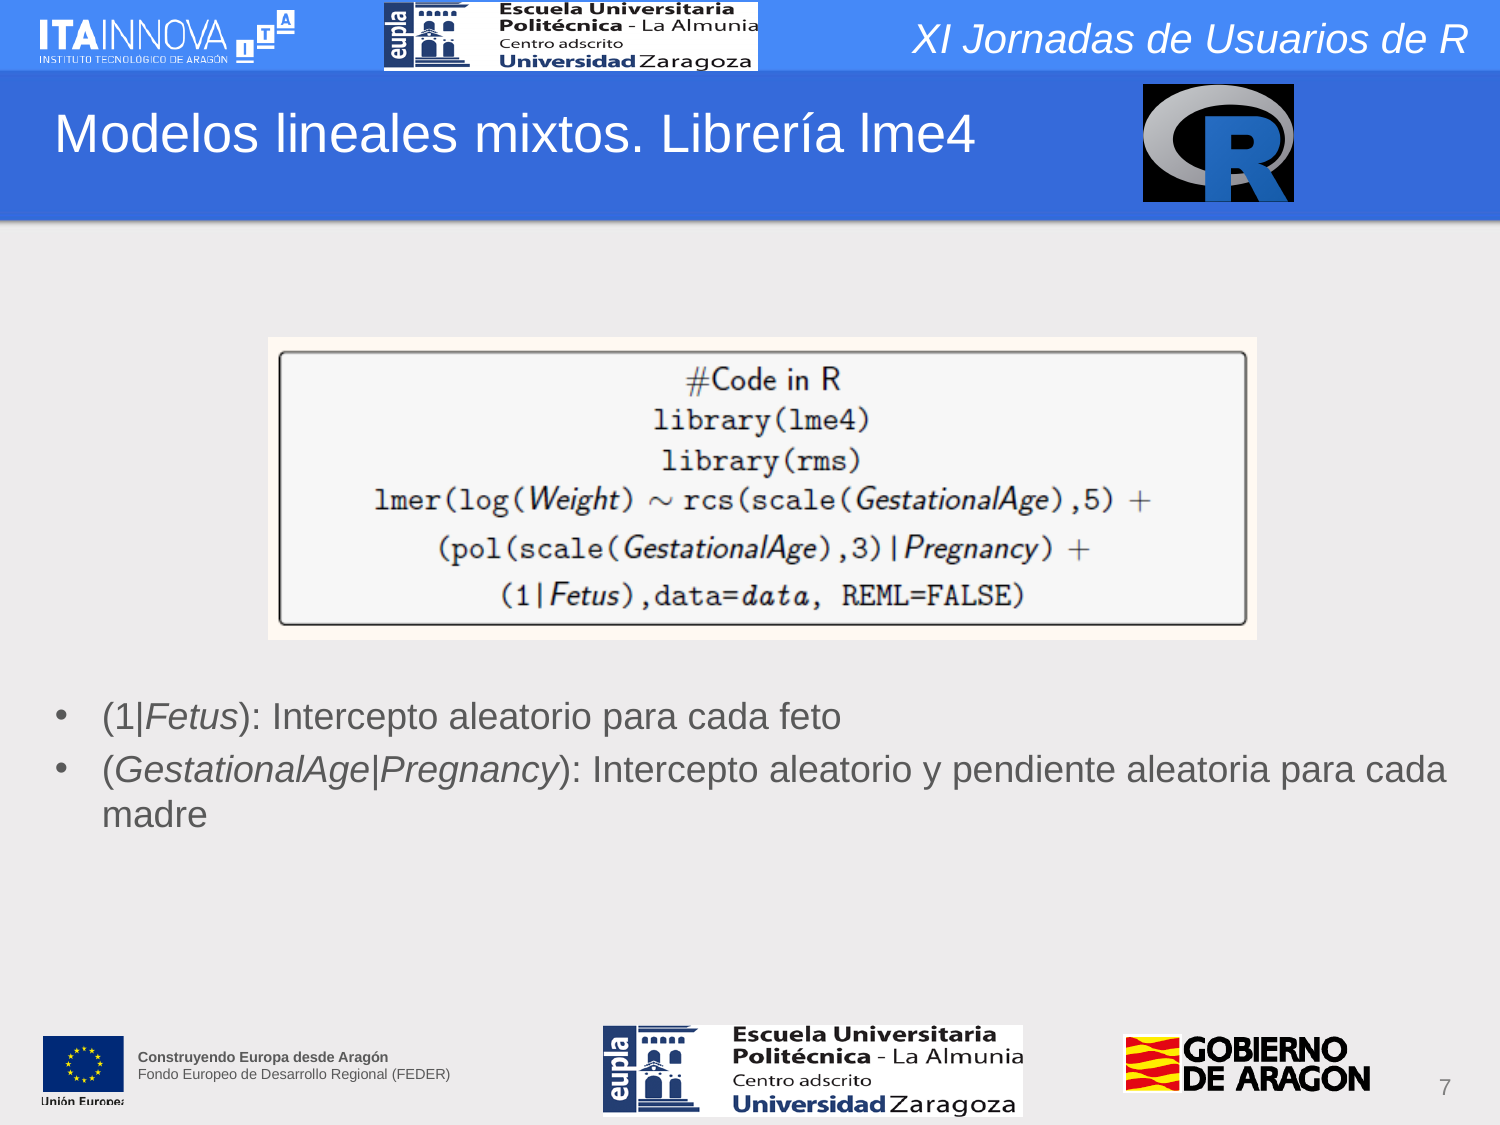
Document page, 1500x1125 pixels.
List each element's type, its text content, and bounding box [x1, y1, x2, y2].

picture [0, 0, 1500, 1125]
title Modelos lineales mixtos. Librería lme4 [40, 91, 1425, 222]
slide_number 6 [1390, 1065, 1500, 1106]
text_box XI Jornadas de Usuarios de R [897, 0, 1500, 69]
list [268, 337, 1257, 640]
text_box (1|Fetus): Intercepto aleatorio para cada feto (GestationalAge|Pregnancy): Intercepto aleatorio y pendiente aleatoria para cada madre [40, 579, 1485, 1026]
